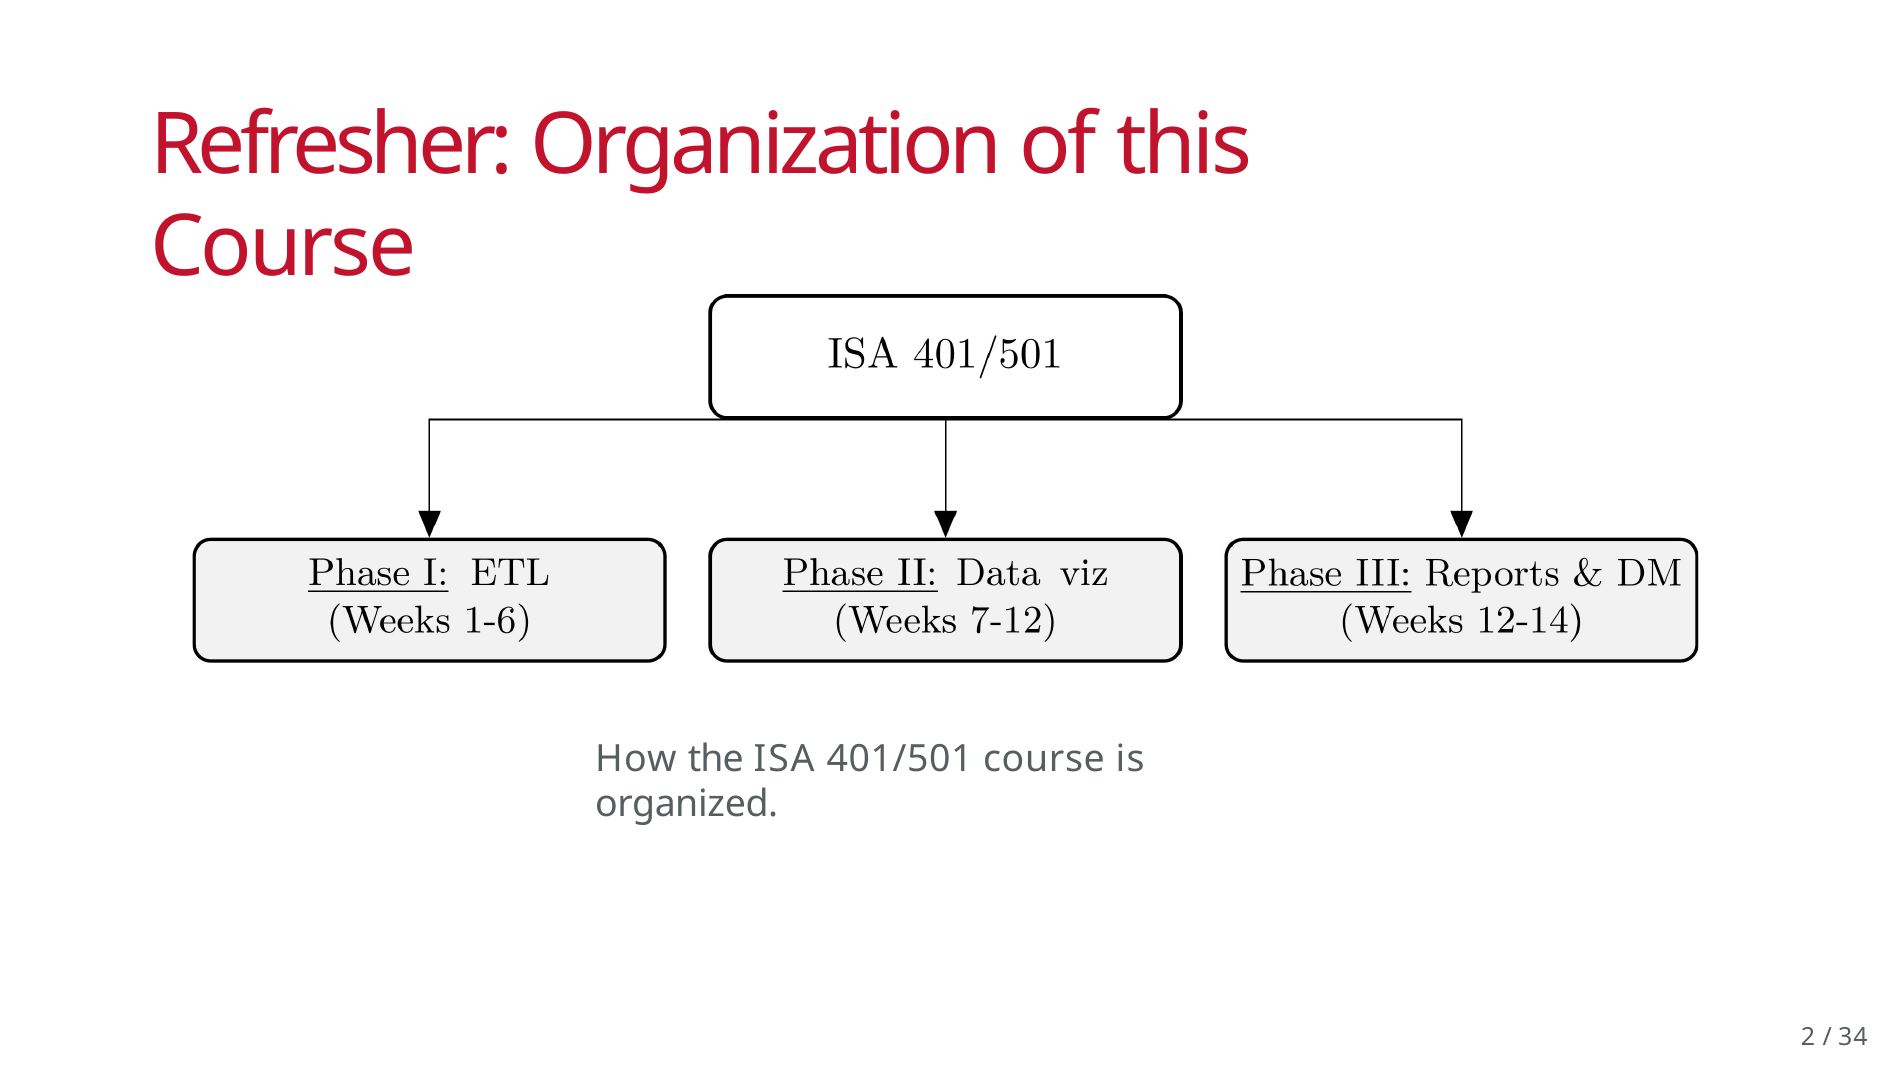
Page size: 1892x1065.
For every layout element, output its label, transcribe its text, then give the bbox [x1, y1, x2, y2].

text_box How the ISA 401/501 course is organized. [593, 732, 1298, 825]
title Refresher: Organization of this Course [147, 85, 1443, 293]
text_box [192, 294, 1699, 663]
slide_number 2 / 34 [1780, 1020, 1868, 1065]
